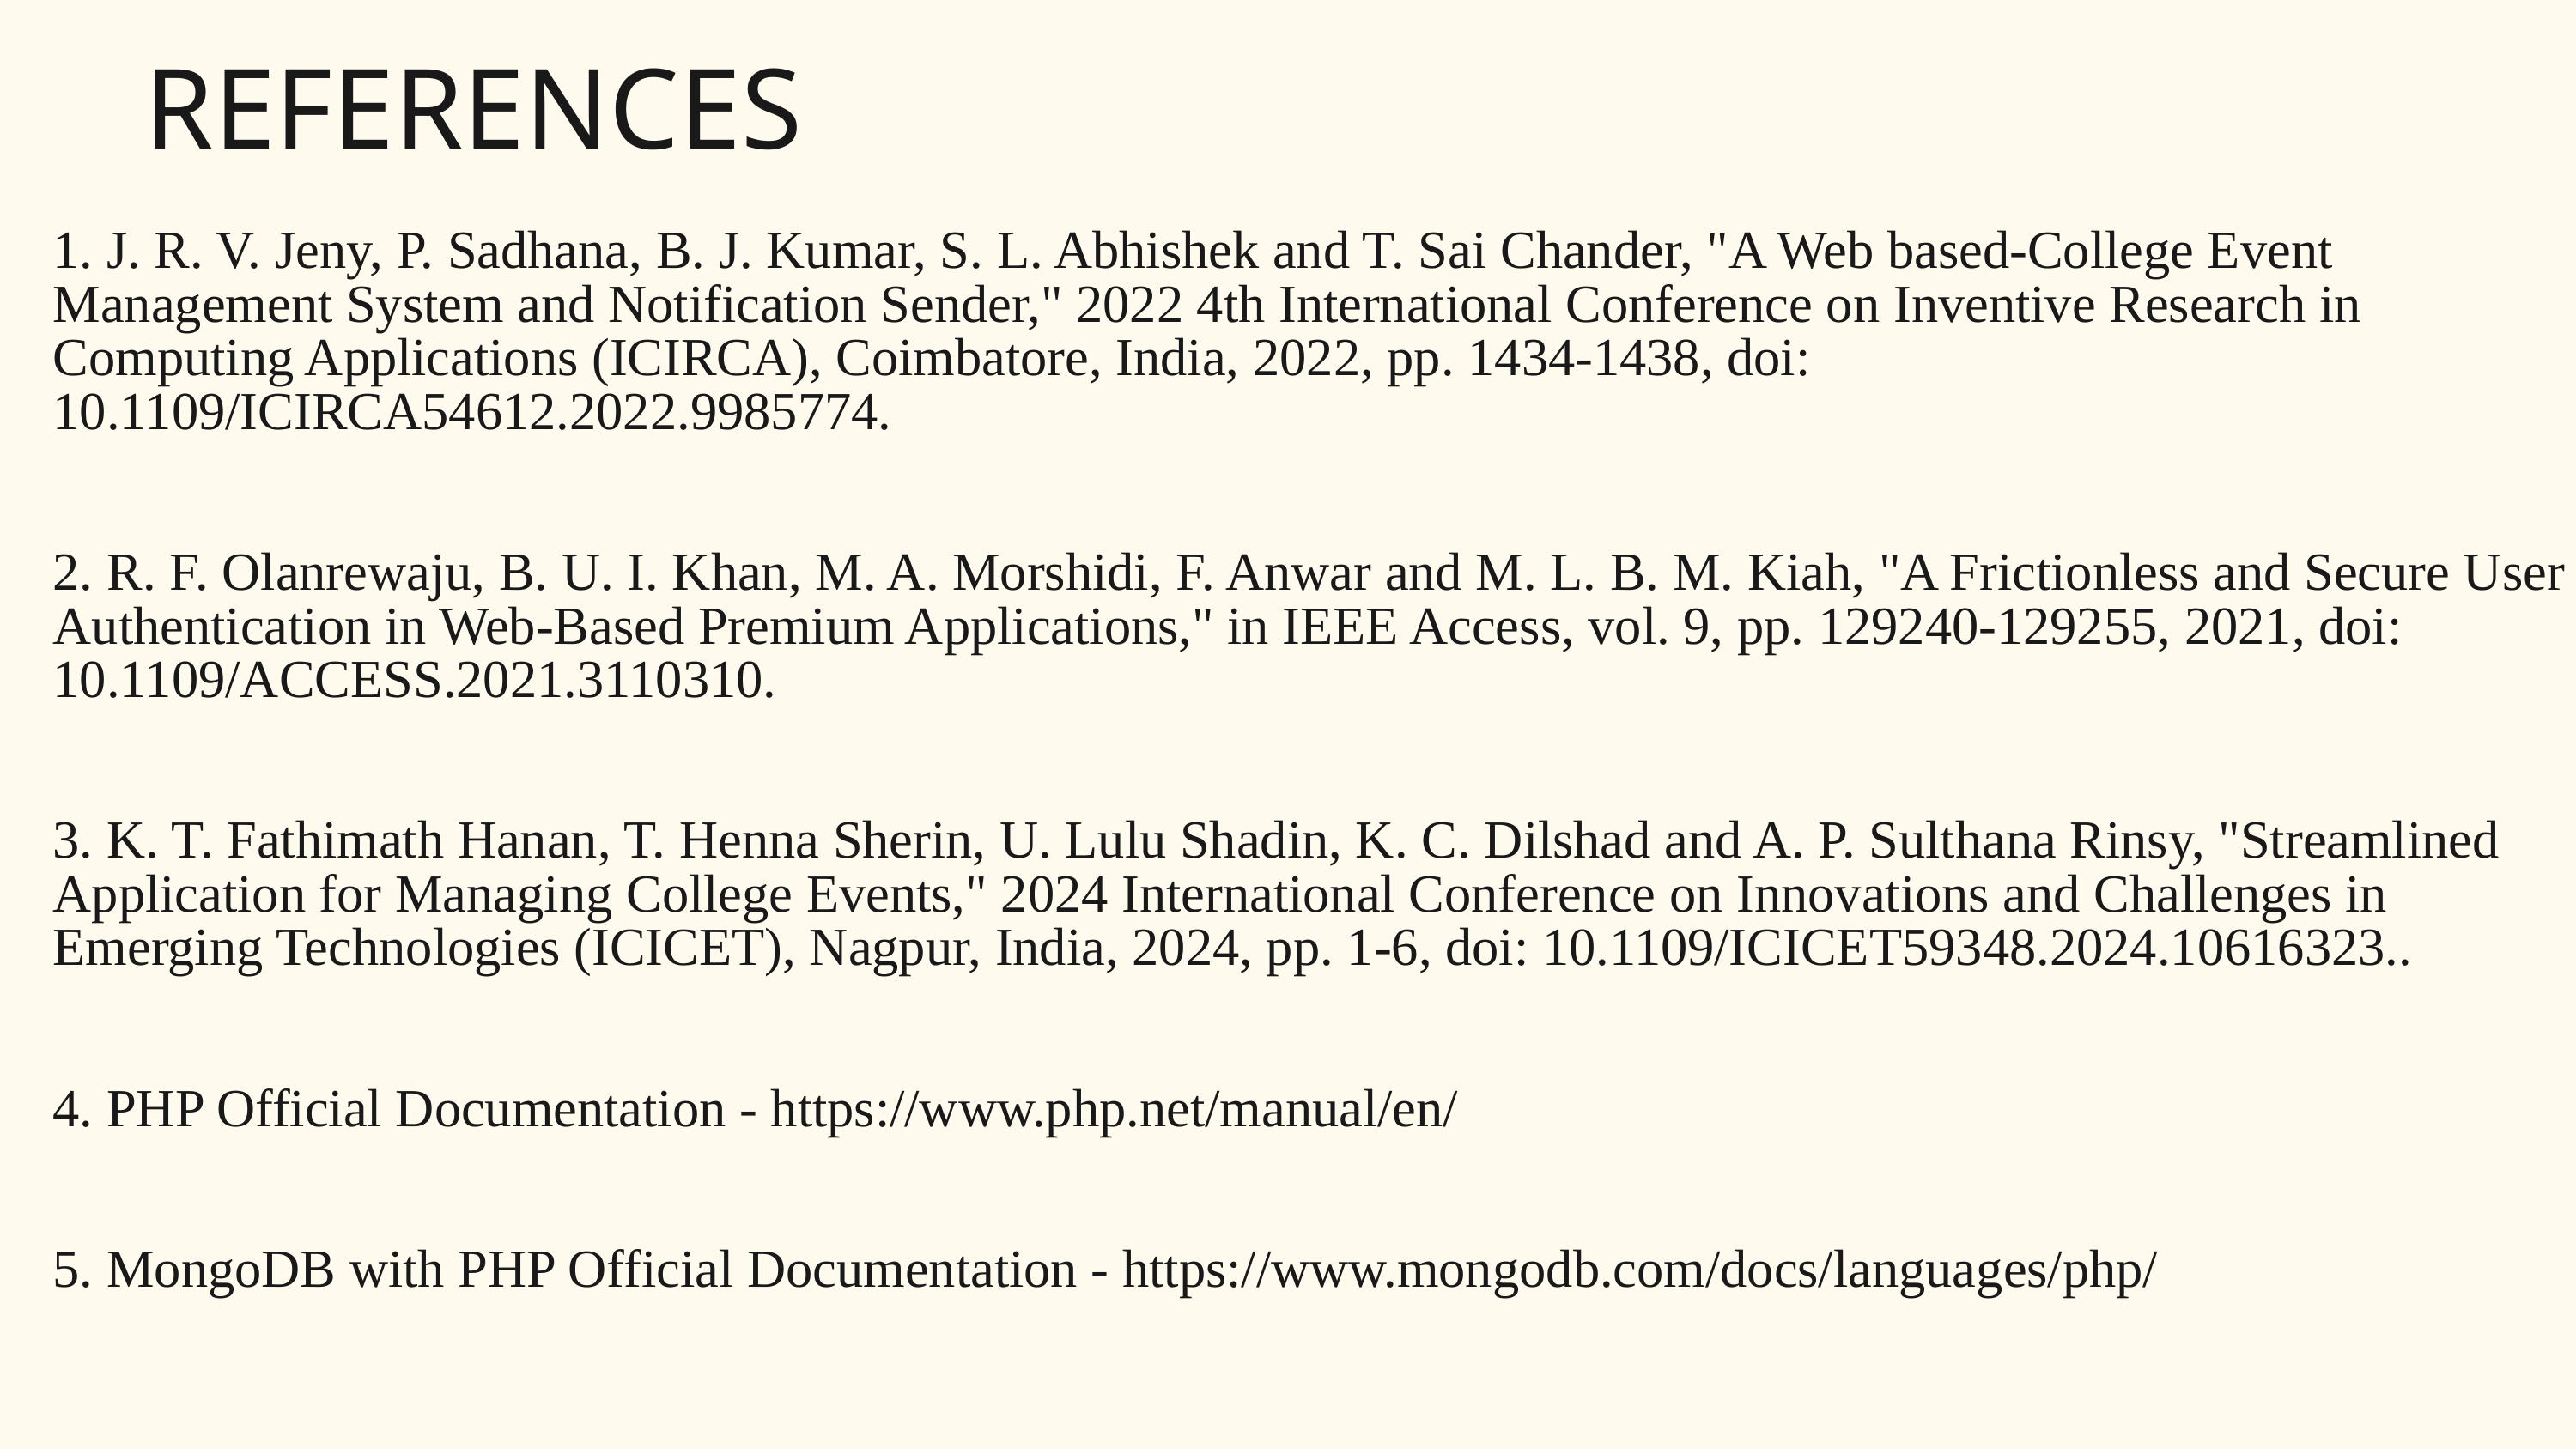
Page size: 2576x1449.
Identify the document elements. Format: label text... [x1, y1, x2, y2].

text_box 1. J. R. V. Jeny, P. Sadhana, B. J. Kumar, S. L. Abhishek and T. Sai Chander, "A Web based-College Event Management System and Notification Sender," 2022 4th International Conference on Inventive Research in Computing Applications (ICIRCA), Coimbatore, India, 2022, pp. 1434-1438, doi: 10.1109/ICIRCA54612.2022.9985774. 2. R. F. Olanrewaju, B. U. I. Khan, M. A. Morshidi, F. Anwar and M. L. B. M. Kiah, "A Frictionless and Secure User Authentication in Web-Based Premium Applications," in IEEE Access, vol. 9, pp. 129240-129255, 2021, doi: 10.1109/ACCESS.2021.3110310. 3. K. T. Fathimath Hanan, T. Henna Sherin, U. Lulu Shadin, K. C. Dilshad and A. P. Sulthana Rinsy, "Streamlined Application for Managing College Events," 2024 International Conference on Innovations and Challenges in Emerging Technologies (ICICET), Nagpur, India, 2024, pp. 1-6, doi: 10.1109/ICICET59348.2024.10616323.. 4. PHP Official Documentation - https://www.php.net/manual/en/ 5. MongoDB with PHP Official Documentation - https://www.mongodb.com/docs/languages/php/ [52, 225, 2576, 1299]
text_box REFERENCES [35, 59, 912, 172]
